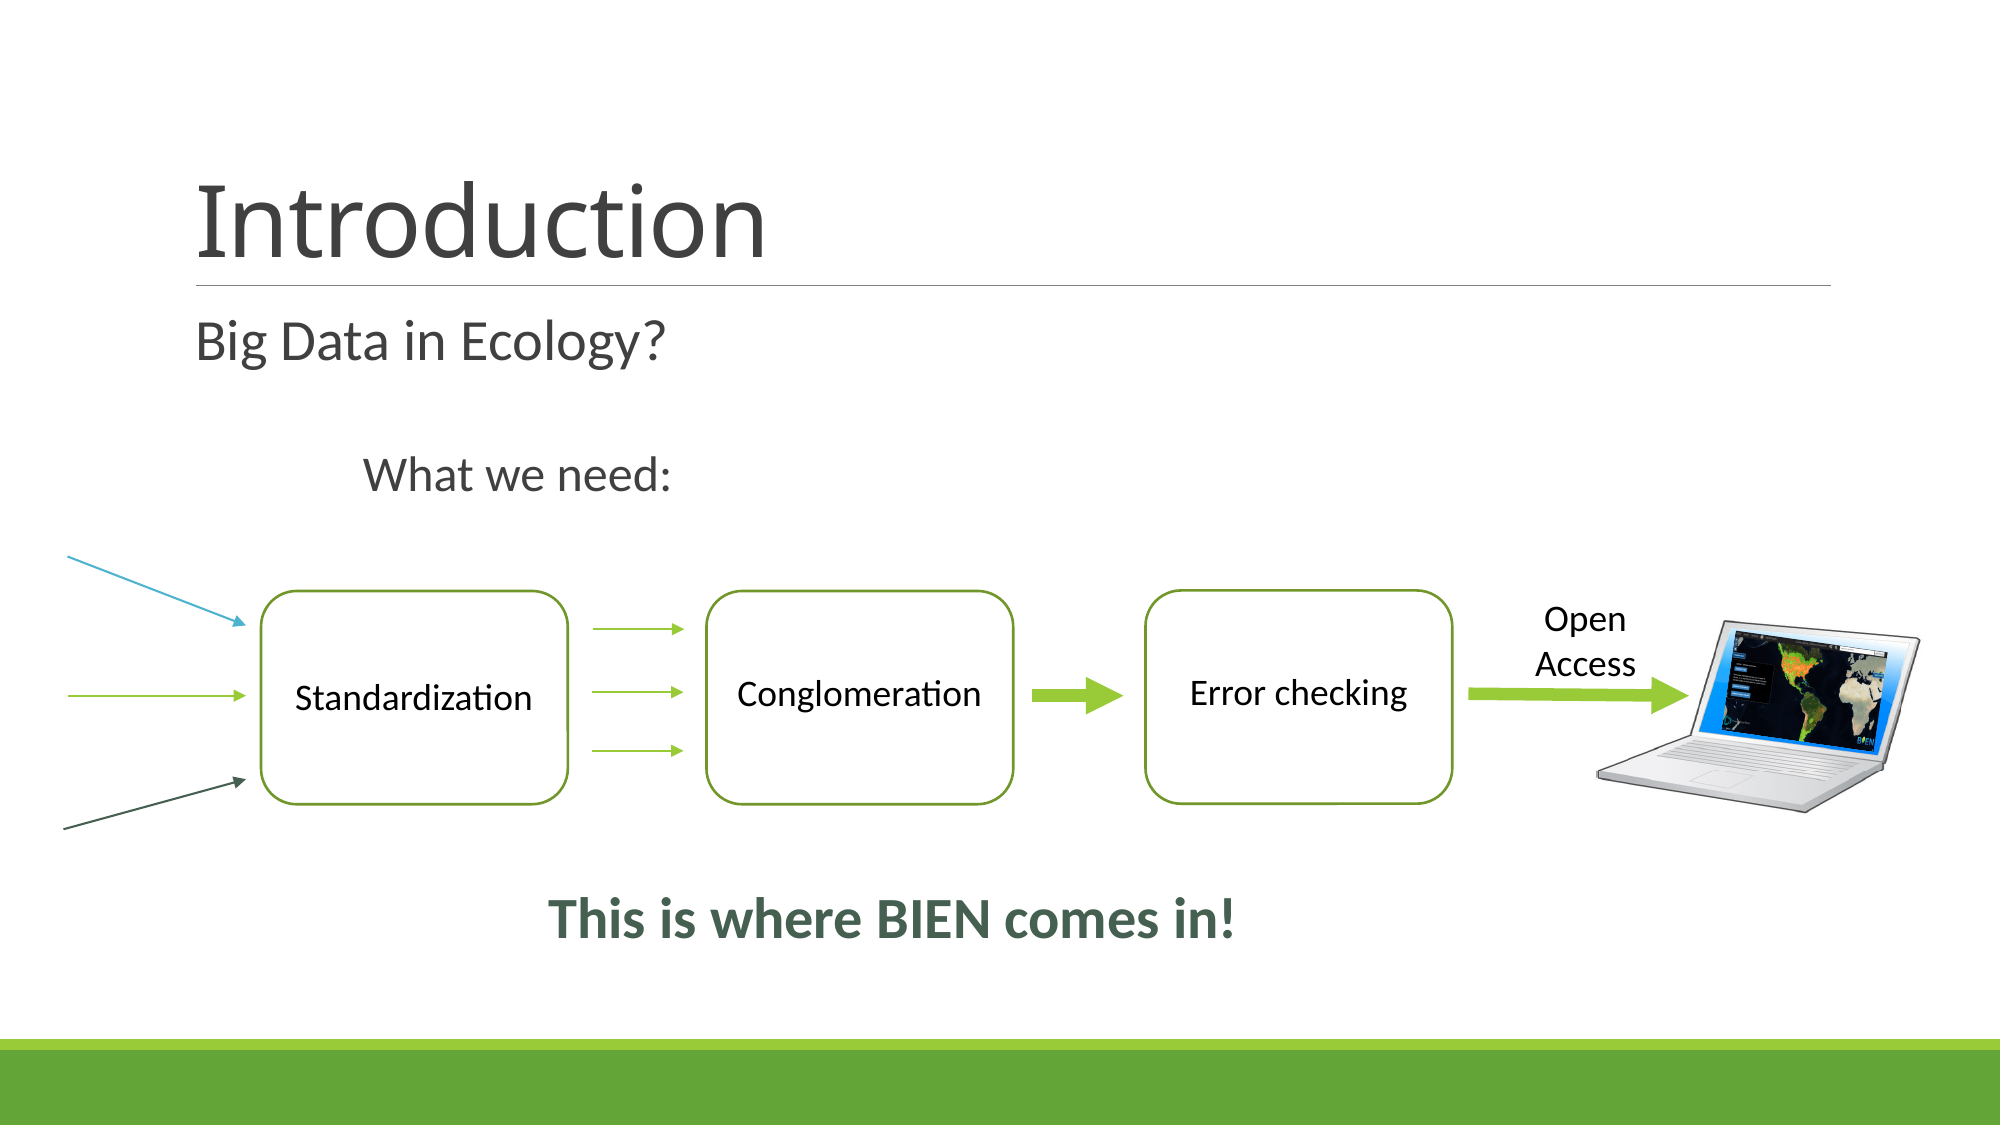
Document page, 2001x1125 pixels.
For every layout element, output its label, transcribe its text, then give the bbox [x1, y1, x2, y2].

title Introduction [180, 47, 1830, 285]
list Big Data in Ecology? What we need: [180, 302, 1830, 963]
text_box Standardization [280, 665, 548, 726]
text_box This is where BIEN comes in! [500, 873, 1253, 958]
text_box Conglomeration [722, 661, 997, 722]
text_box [66, 555, 247, 626]
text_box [591, 628, 685, 752]
text_box [705, 589, 1015, 806]
text_box Error checking [1175, 660, 1423, 721]
text_box [1144, 589, 1454, 806]
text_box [1467, 693, 1690, 697]
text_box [62, 778, 247, 830]
picture [1595, 589, 1923, 844]
text_box Open Access [1509, 586, 1662, 690]
text_box [259, 589, 570, 806]
